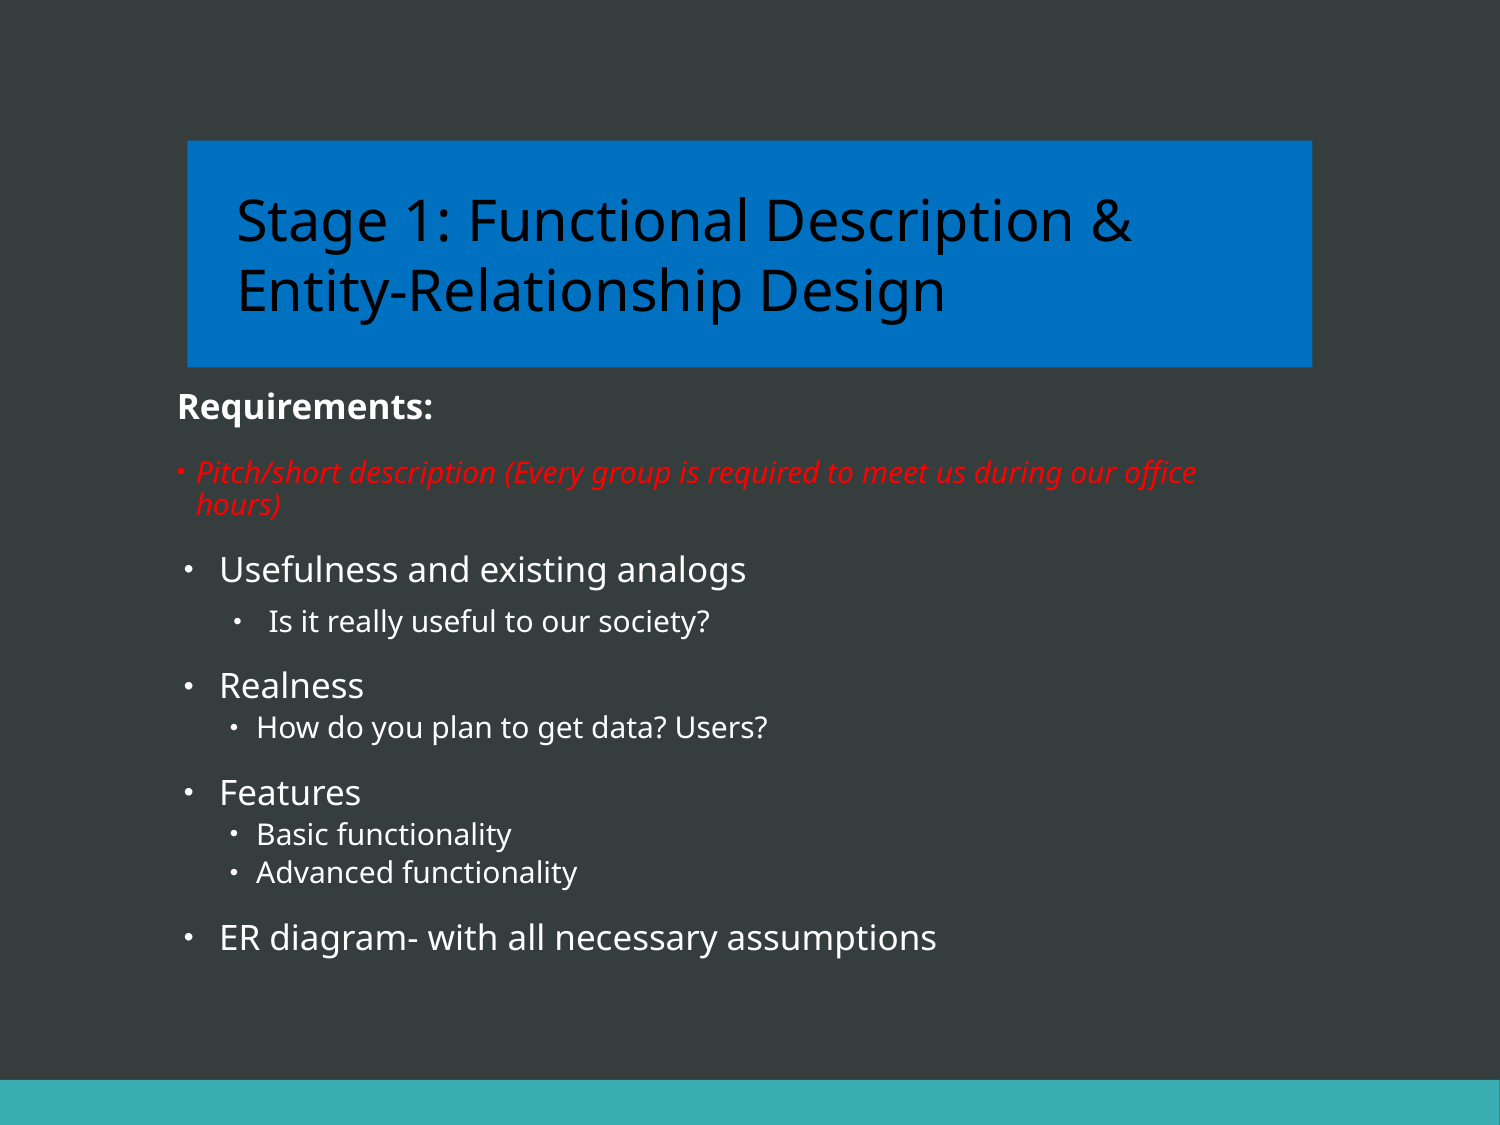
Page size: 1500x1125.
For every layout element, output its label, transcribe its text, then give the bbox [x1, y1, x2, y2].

text_box Stage 1: Functional Description & Entity-Relationship Design [236, 156, 1274, 350]
list Requirements: Pitch/short description (Every group is required to meet us during our office hours) Usefulness and existing analogs Is it really useful to our society? Realness How do you plan to get data? Users? Features Basic functionality Advanced functionality ER diagram- with all necessary assumptions [161, 382, 1257, 967]
text_box [187, 140, 1313, 368]
